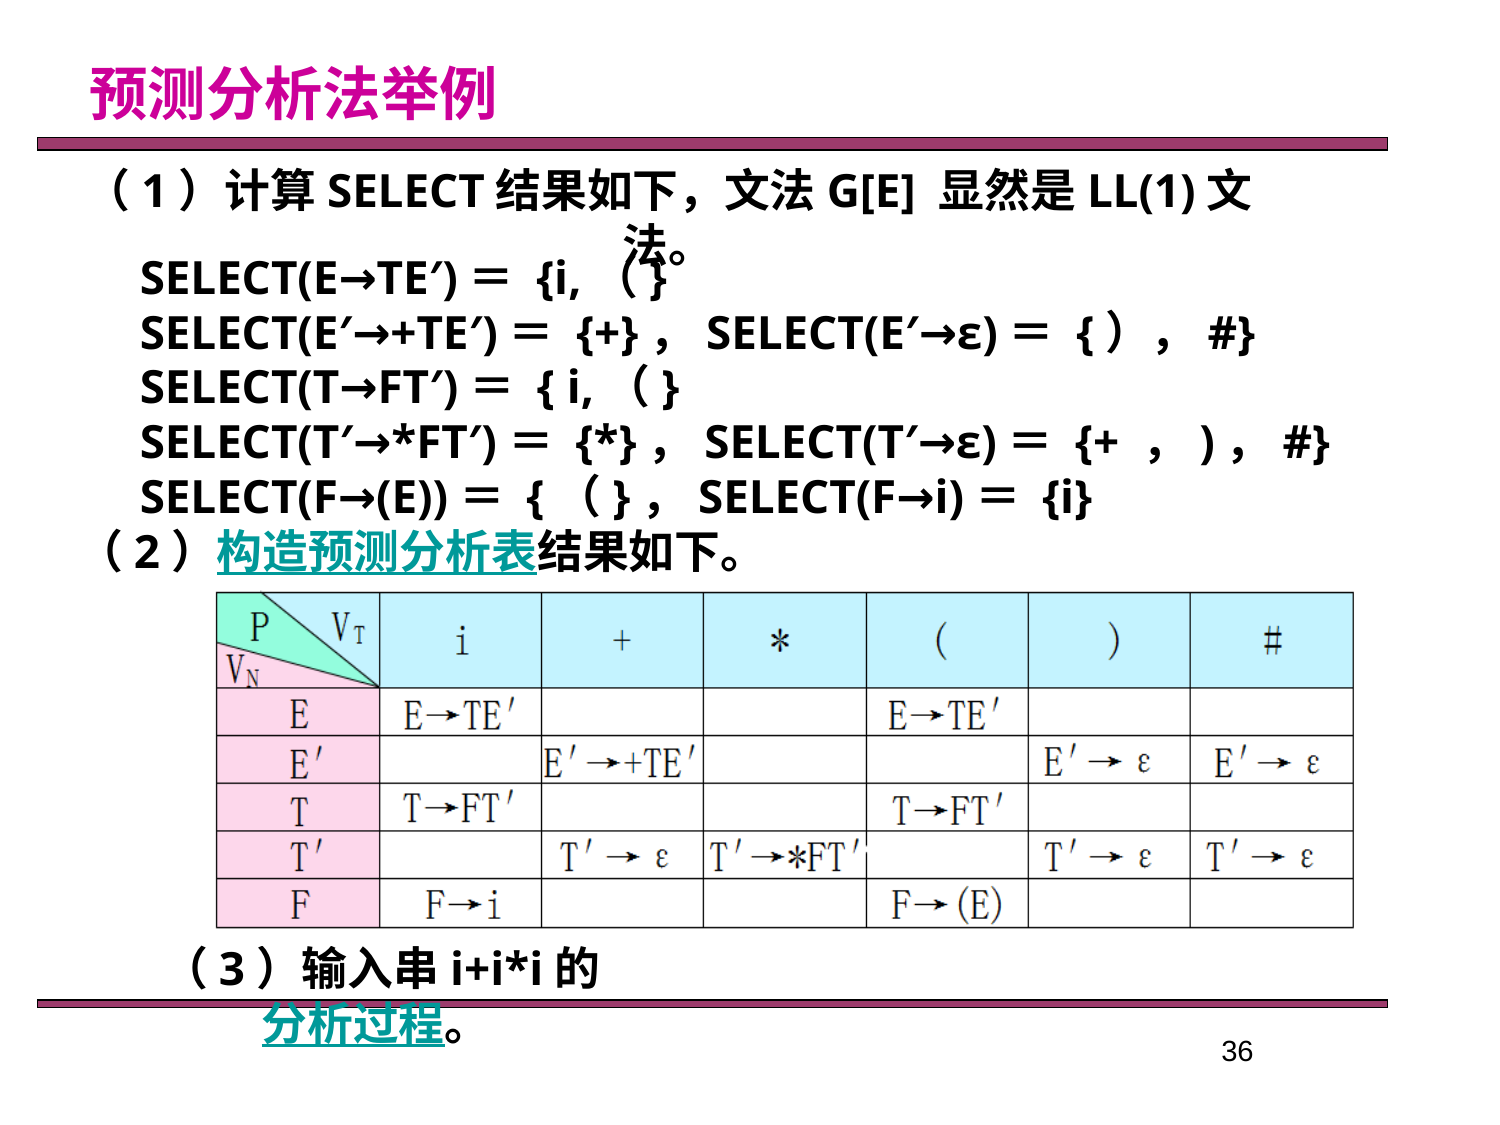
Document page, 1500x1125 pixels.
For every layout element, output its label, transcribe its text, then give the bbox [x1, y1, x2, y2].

picture [212, 574, 1371, 947]
slide_number 36 [1062, 1025, 1413, 1066]
text_box SELECT(E→TE′)＝ {i,（} SELECT(E′→+TE′)＝ {+}，SELECT(E′→ε)＝ {），#} SELECT(T→FT′)＝ { i,（} SELECT(T′→*FT′)＝ {*}，SELECT(T′→ε)＝ {+ ，)，#} SELECT(F→(E))＝ {（}，SELECT(F→i)＝ {i} [125, 240, 1425, 531]
text_box （3）输入串i+i*i的分析过程。 [62, 932, 700, 1069]
text_box （2）构造预测分析表结果如下。 [62, 515, 825, 597]
text_box （1）计算SELECT结果如下，文法G[E] 显然是LL(1)文法。 [62, 154, 1275, 279]
text_box 预测分析法举例 [75, 49, 1238, 138]
